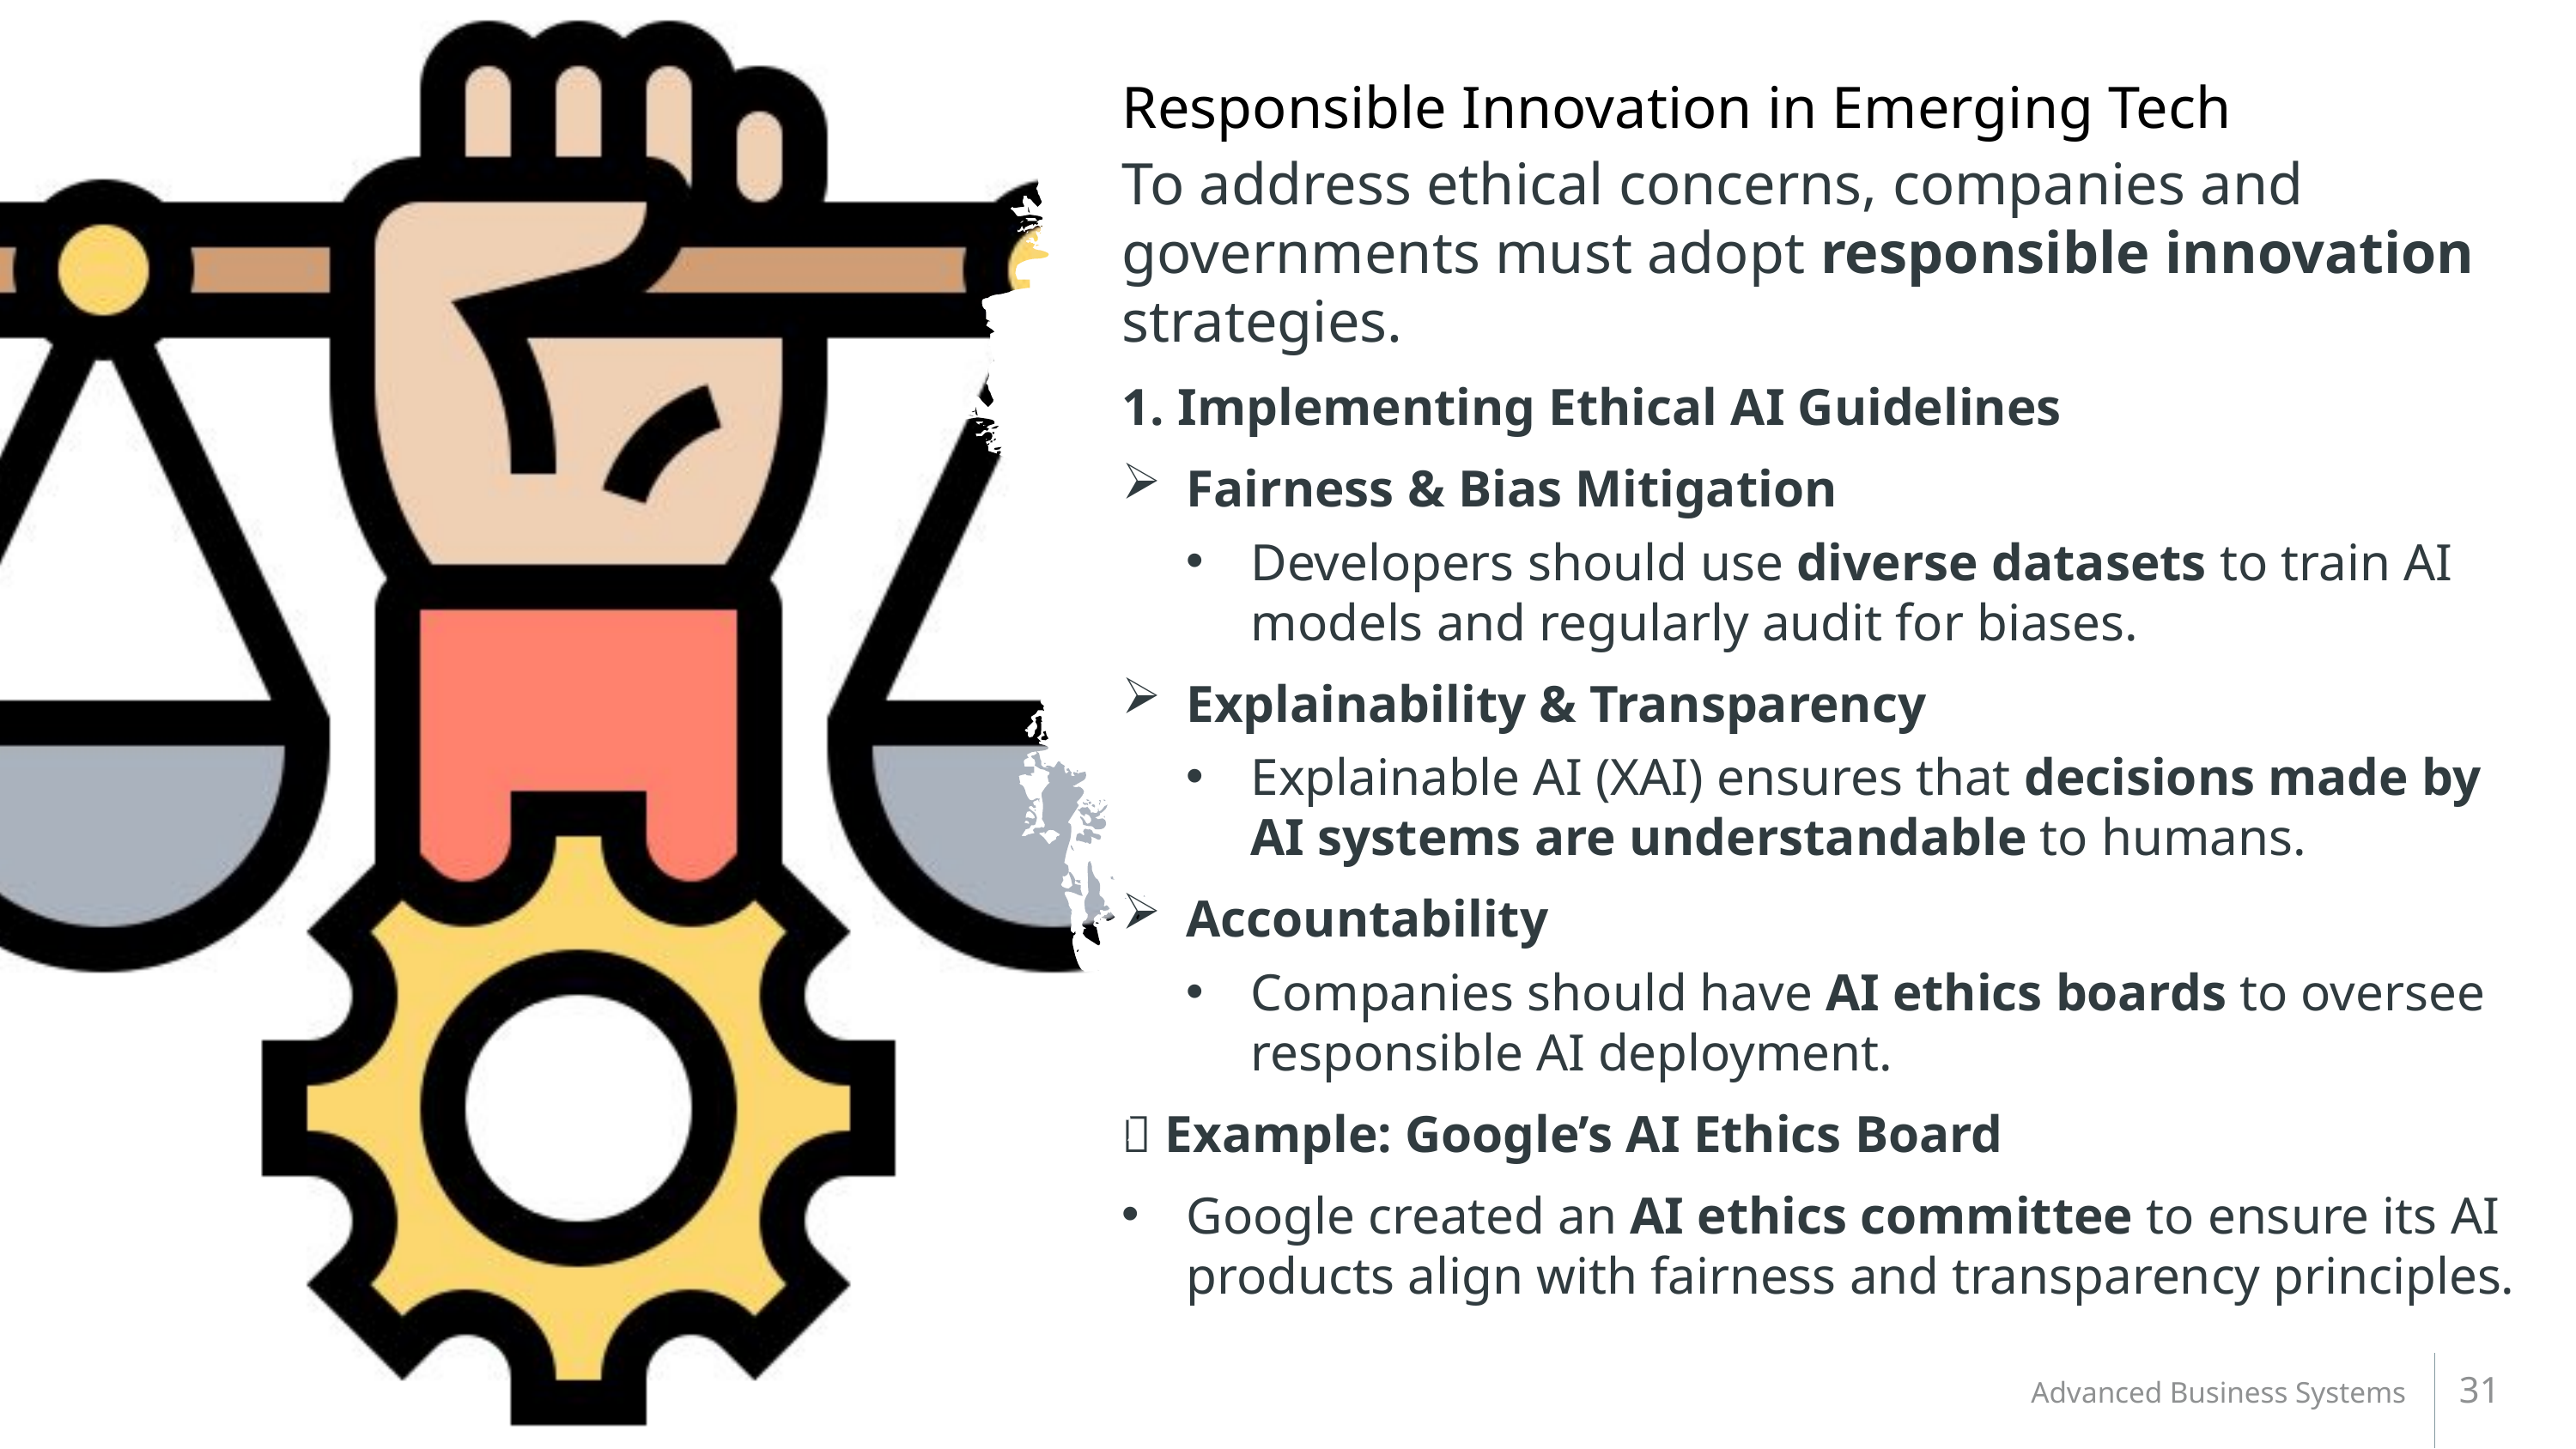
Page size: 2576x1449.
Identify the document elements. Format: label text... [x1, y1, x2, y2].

slide_number 31 [2434, 1392, 2525, 1430]
list To address ethical concerns, companies and governments must adopt responsible innovation strategies. 1. Implementing Ethical AI Guidelines Fairness & Bias Mitigation Developers should use diverse datasets to train AI models and regularly audit for biases. Explainability & Transparency Explainable AI (XAI) ensures that decisions made by AI systems are understandable to humans. Accountability Companies should have AI ethics boards to oversee responsible AI deployment. 💡 Example: Google’s AI Ethics Board Google created an AI ethics committee to ensure its AI products align with fairness and transparency principles. [1159, 141, 2534, 1392]
title Responsible Innovation in Emerging Tech [1159, 19, 2557, 148]
picture [0, 0, 1159, 1449]
footer Advanced Business Systems [1550, 1392, 2420, 1430]
